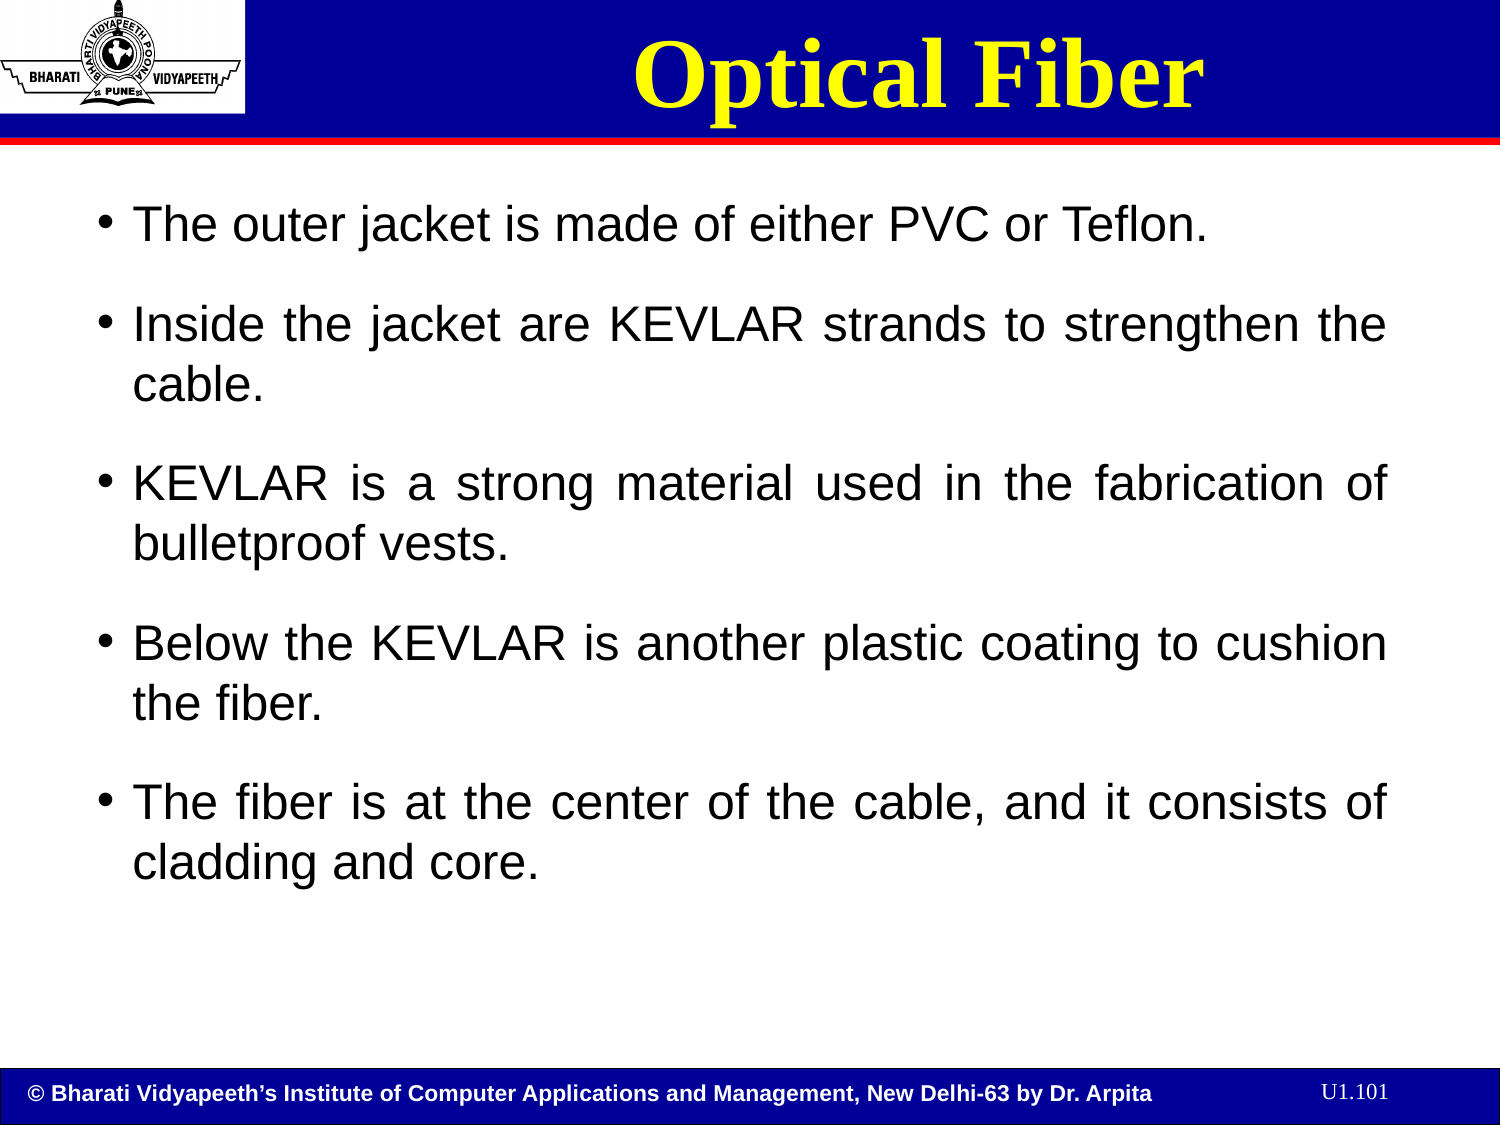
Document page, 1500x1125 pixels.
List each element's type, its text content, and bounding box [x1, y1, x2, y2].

text_box Optical Fiber [617, 0, 1245, 135]
text_box The outer jacket is made of either PVC or Teflon. Inside the jacket are KEVLAR strands to strengthen the cable. KEVLAR is a strong material used in the fabrication of bulletproof vests. Below the KEVLAR is another plastic coating to cushion the fiber. The fiber is at the center of the cable, and it consists of cladding and core. [82, 184, 1404, 997]
picture [0, 0, 241, 106]
